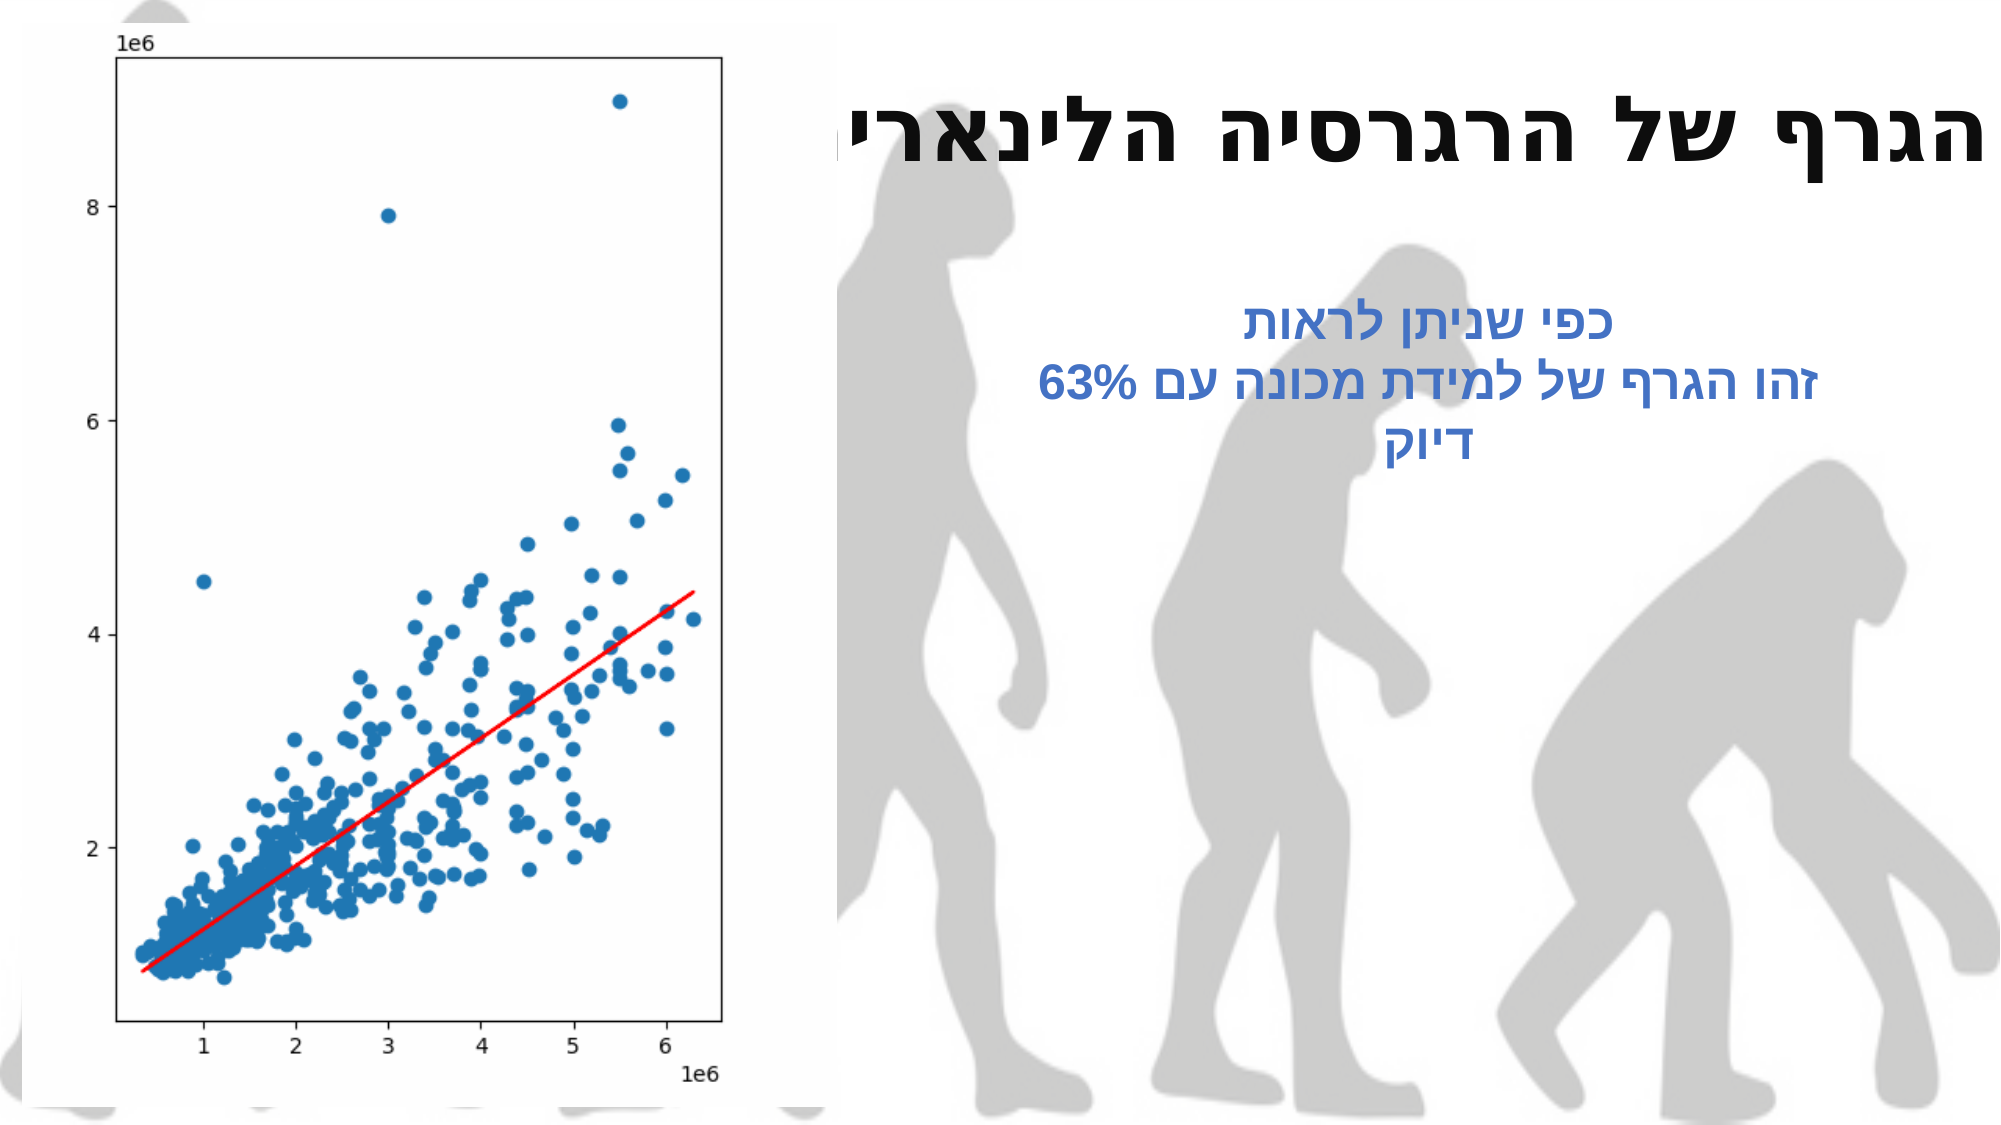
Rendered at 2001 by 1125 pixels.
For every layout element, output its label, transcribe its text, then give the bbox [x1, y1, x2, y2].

picture [22, 22, 838, 1107]
text_box כפי שניתן לראות זהו הגרף של למידת מכונה עם 63% דיוק [999, 281, 1859, 477]
title הגרף של הרגרסיה הלינארית [840, 23, 2000, 241]
